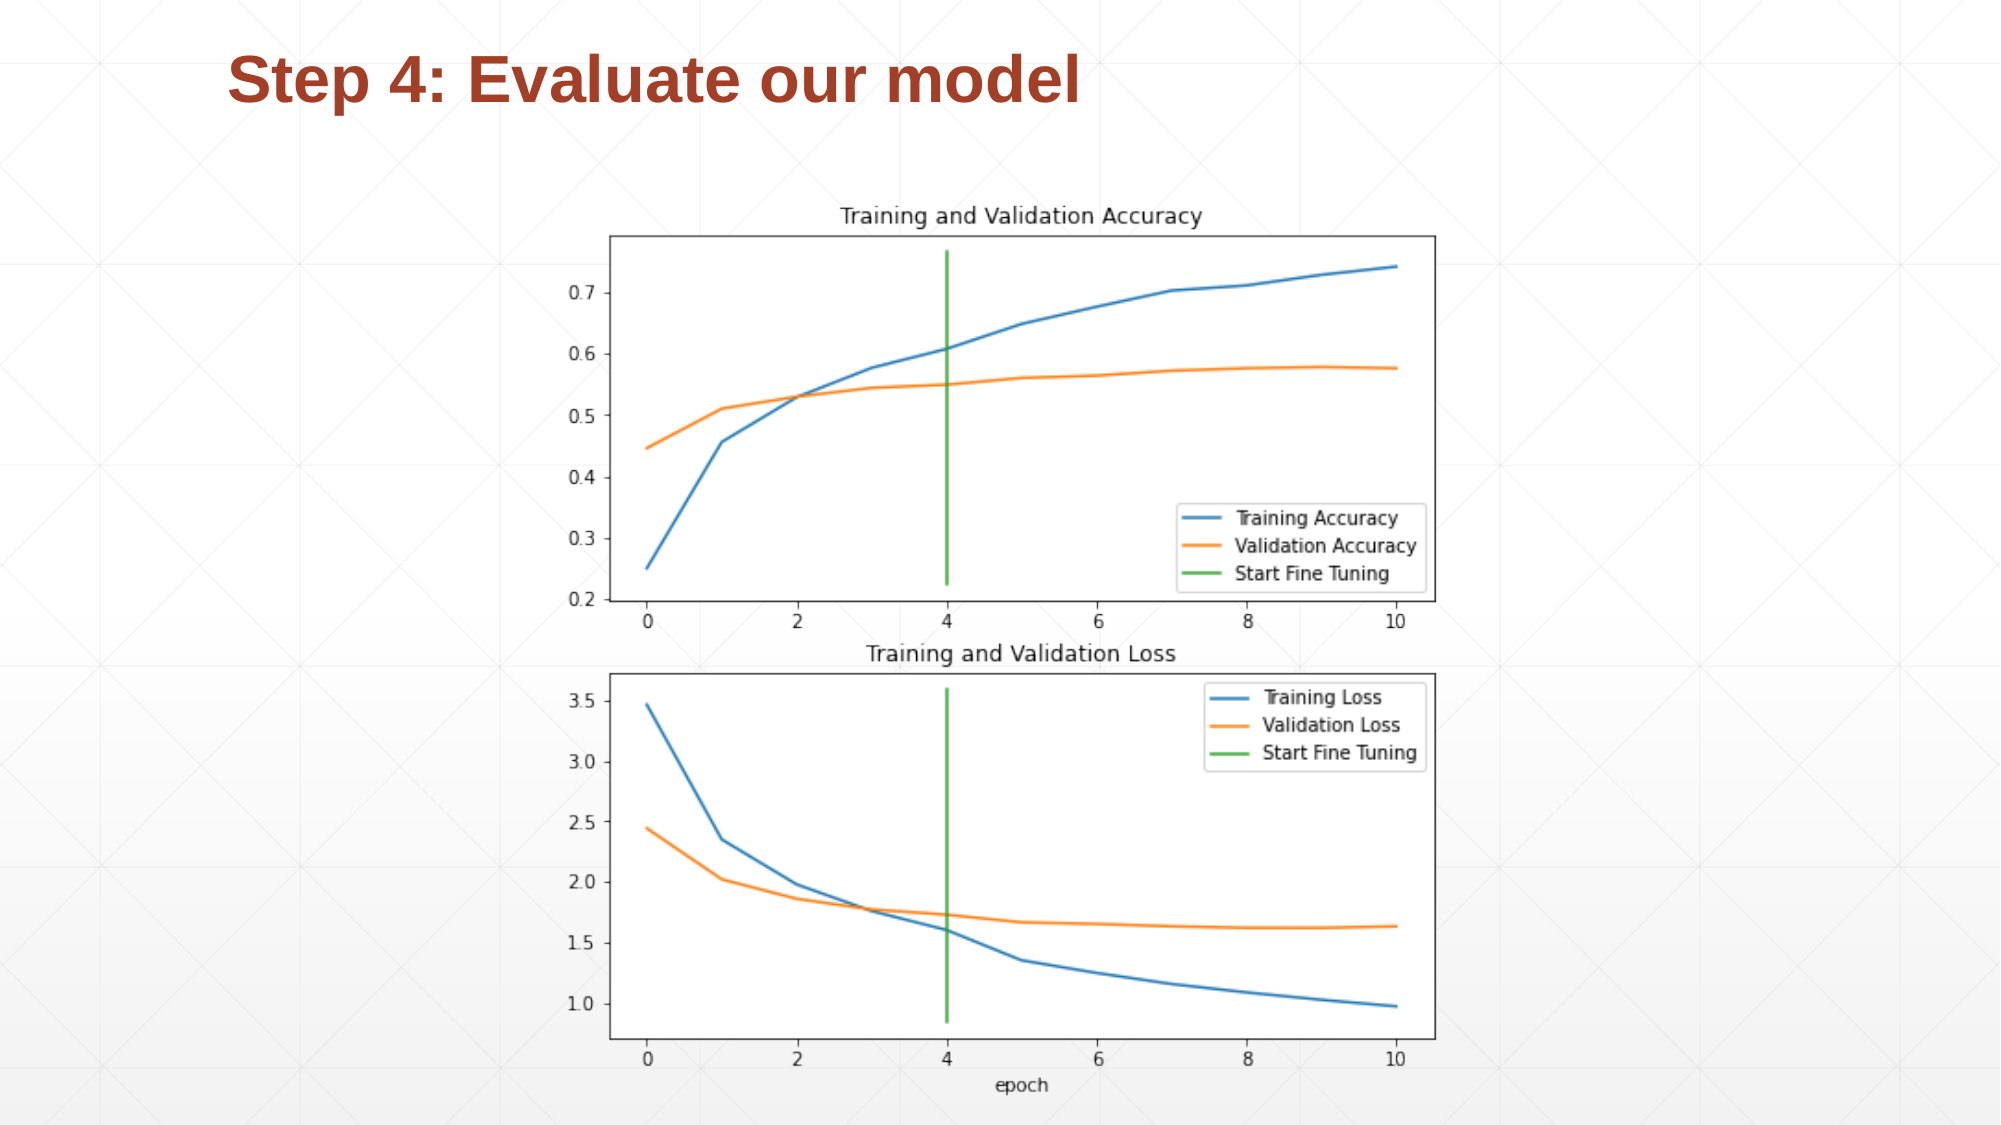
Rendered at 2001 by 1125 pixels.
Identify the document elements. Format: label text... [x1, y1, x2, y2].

picture [554, 193, 1446, 1109]
text_box Step 4: Evaluate our model [212, 37, 1788, 226]
